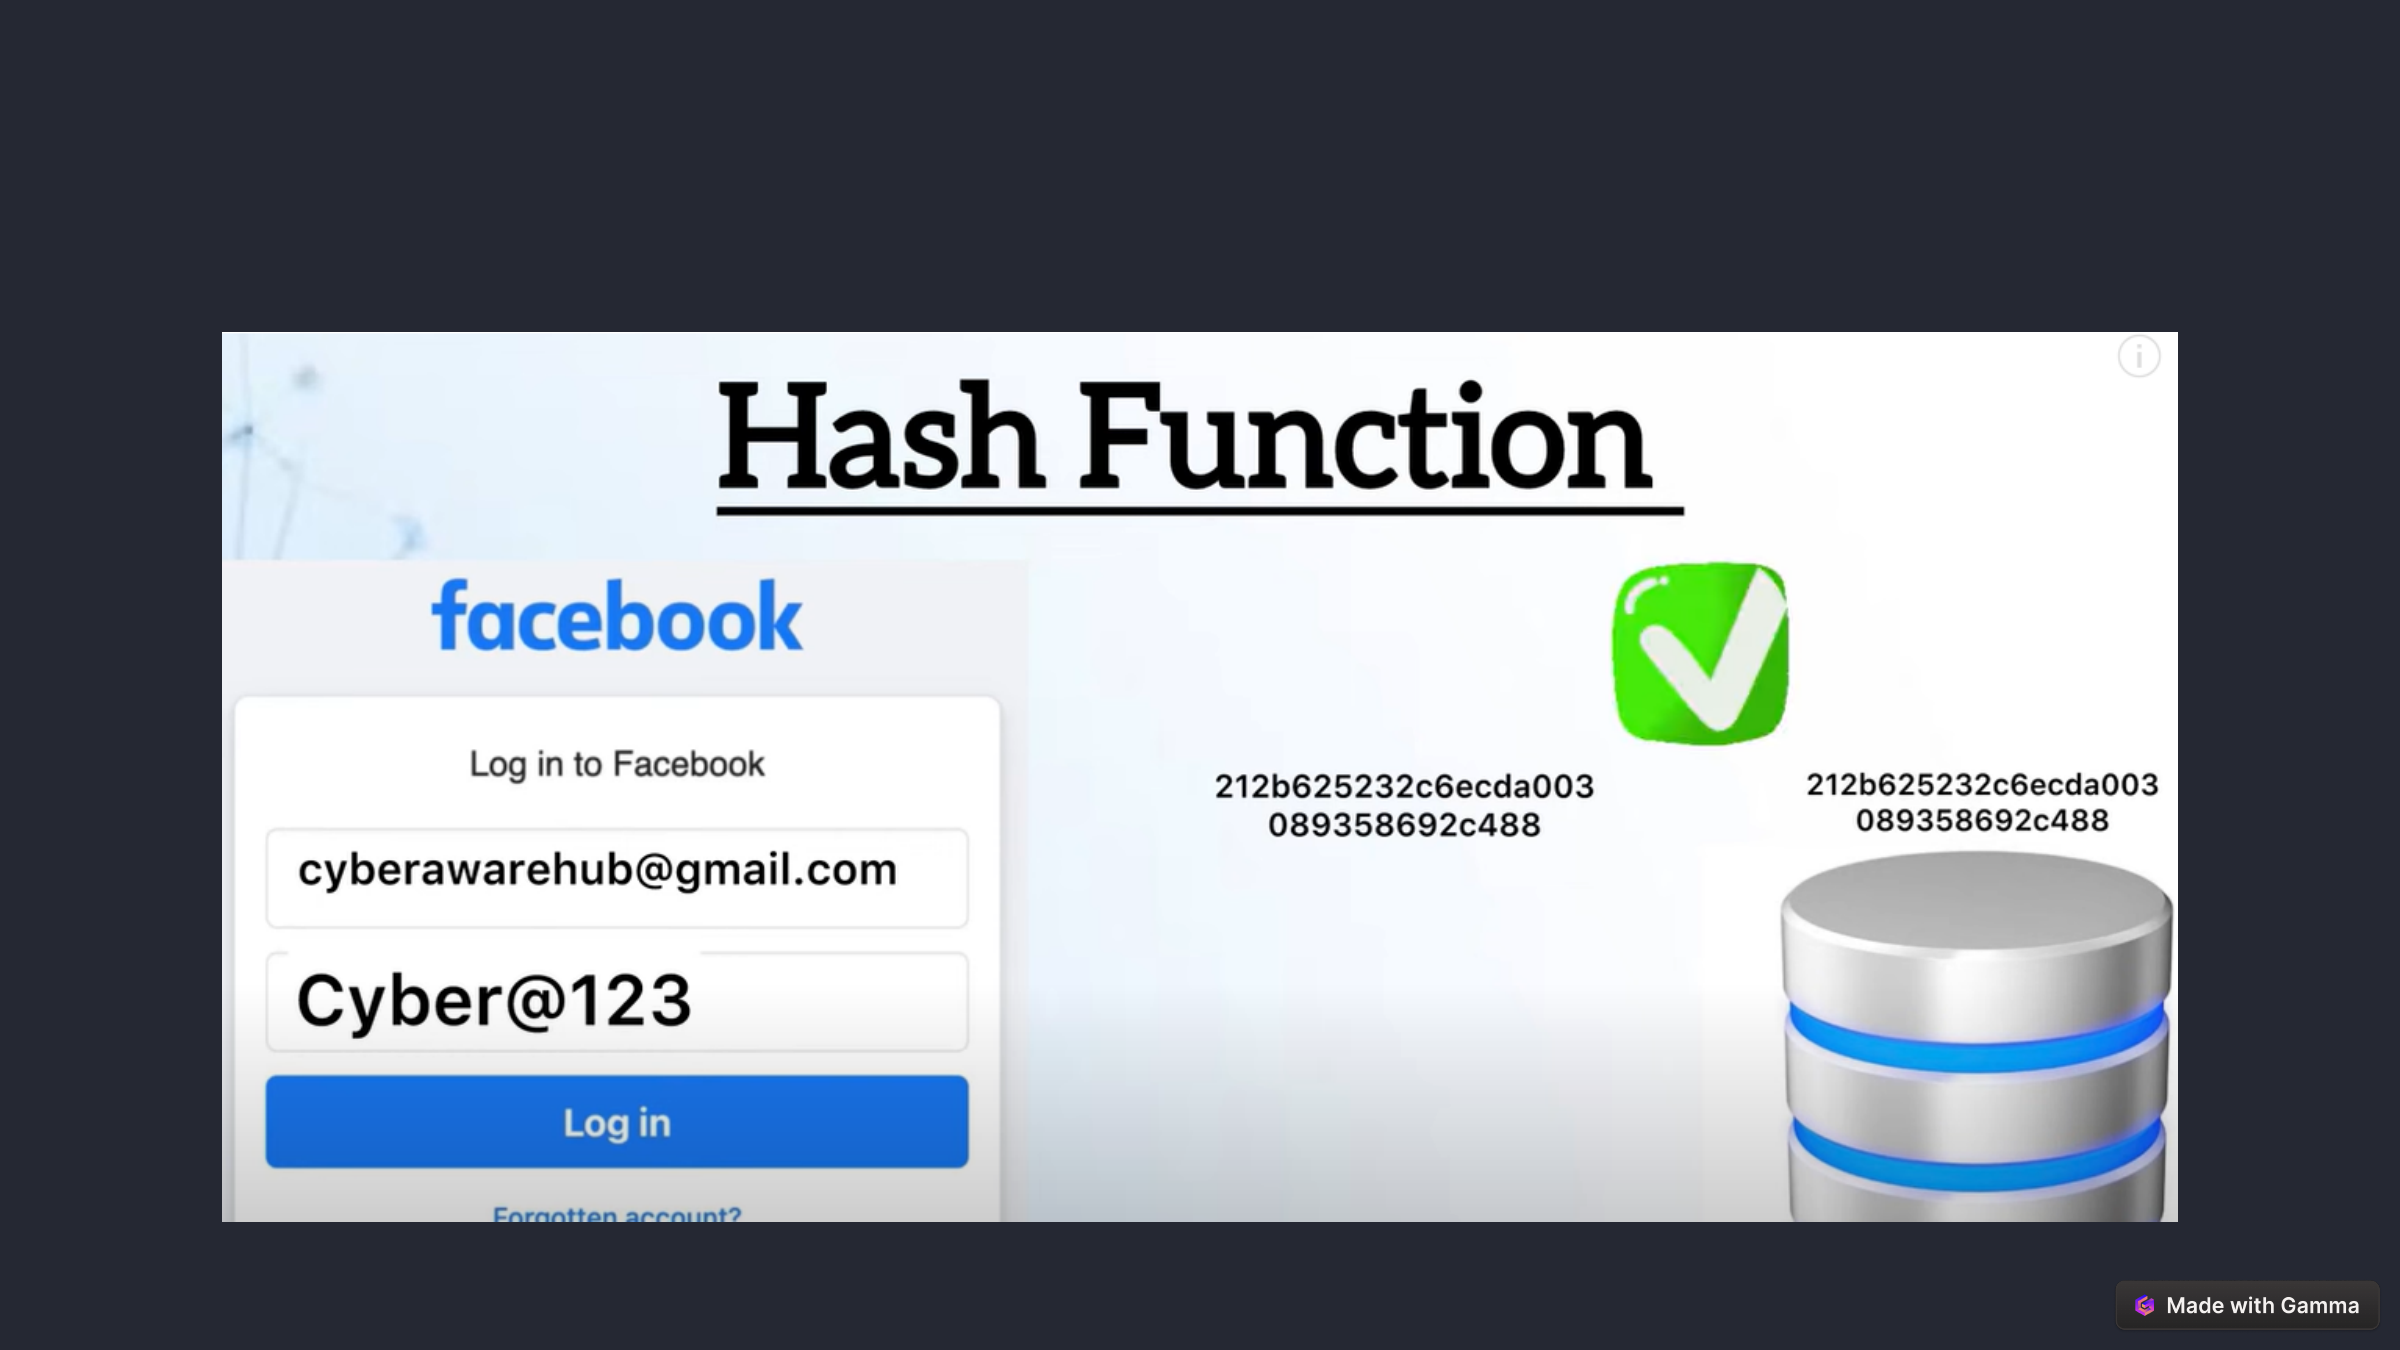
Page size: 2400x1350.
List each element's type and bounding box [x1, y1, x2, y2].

picture [222, 332, 2178, 1222]
picture [2106, 1271, 2389, 1339]
